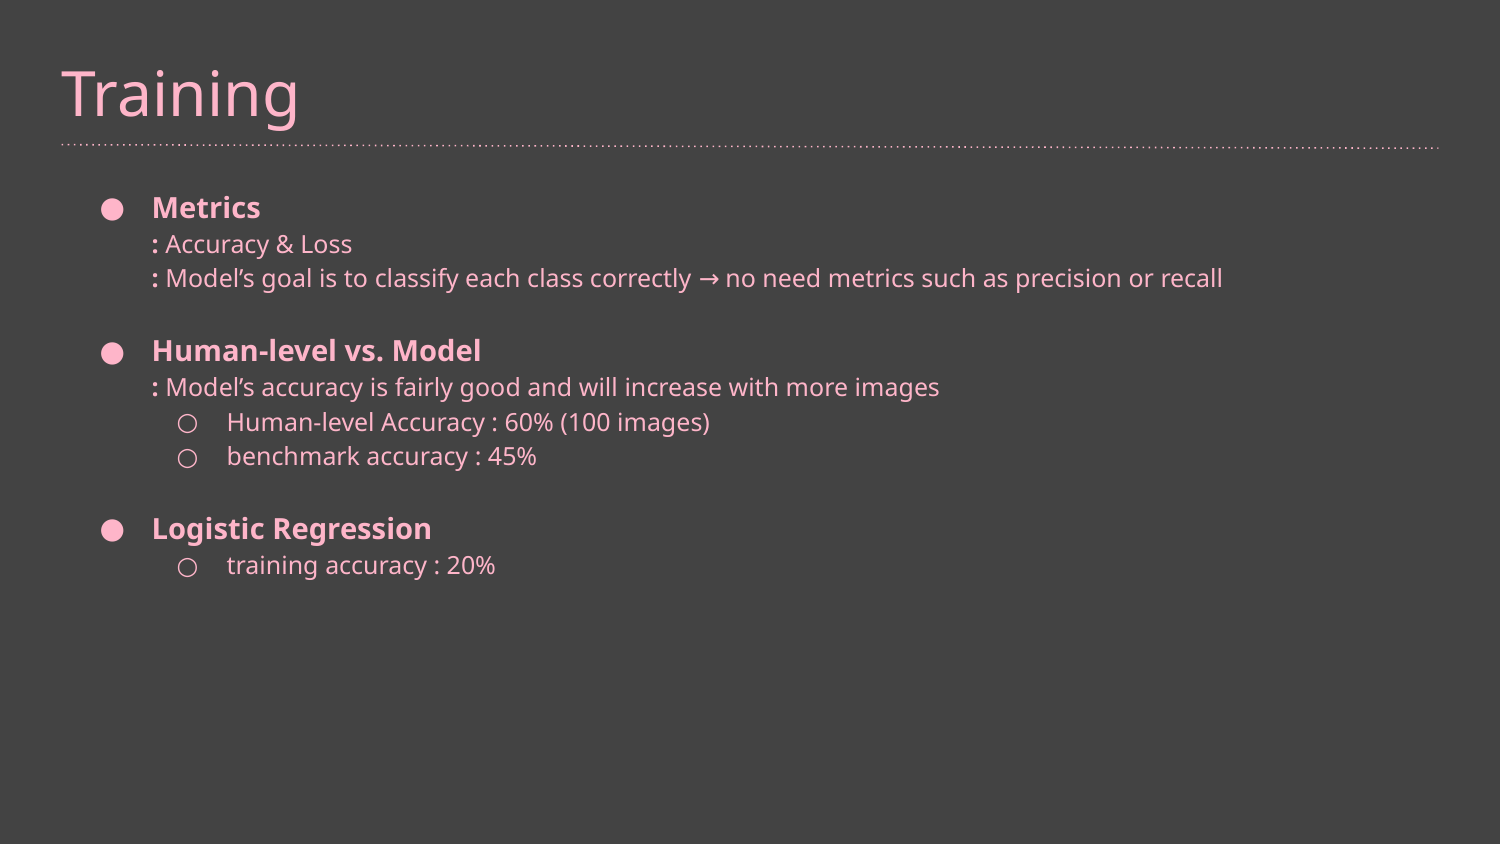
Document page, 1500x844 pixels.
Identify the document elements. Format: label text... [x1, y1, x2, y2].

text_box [61, 144, 1439, 149]
text_box Training [46, 38, 591, 144]
text_box Metrics : Accuracy & Loss : Model’s goal is to classify each class correctly → no need metrics such as precision or recall Human-level vs. Model : Model’s accuracy is fairly good and will increase with more images Human-level Accuracy : 60% (100 images) benchmark accuracy : 45% Logistic Regression training accuracy : 20% [61, 168, 1400, 595]
